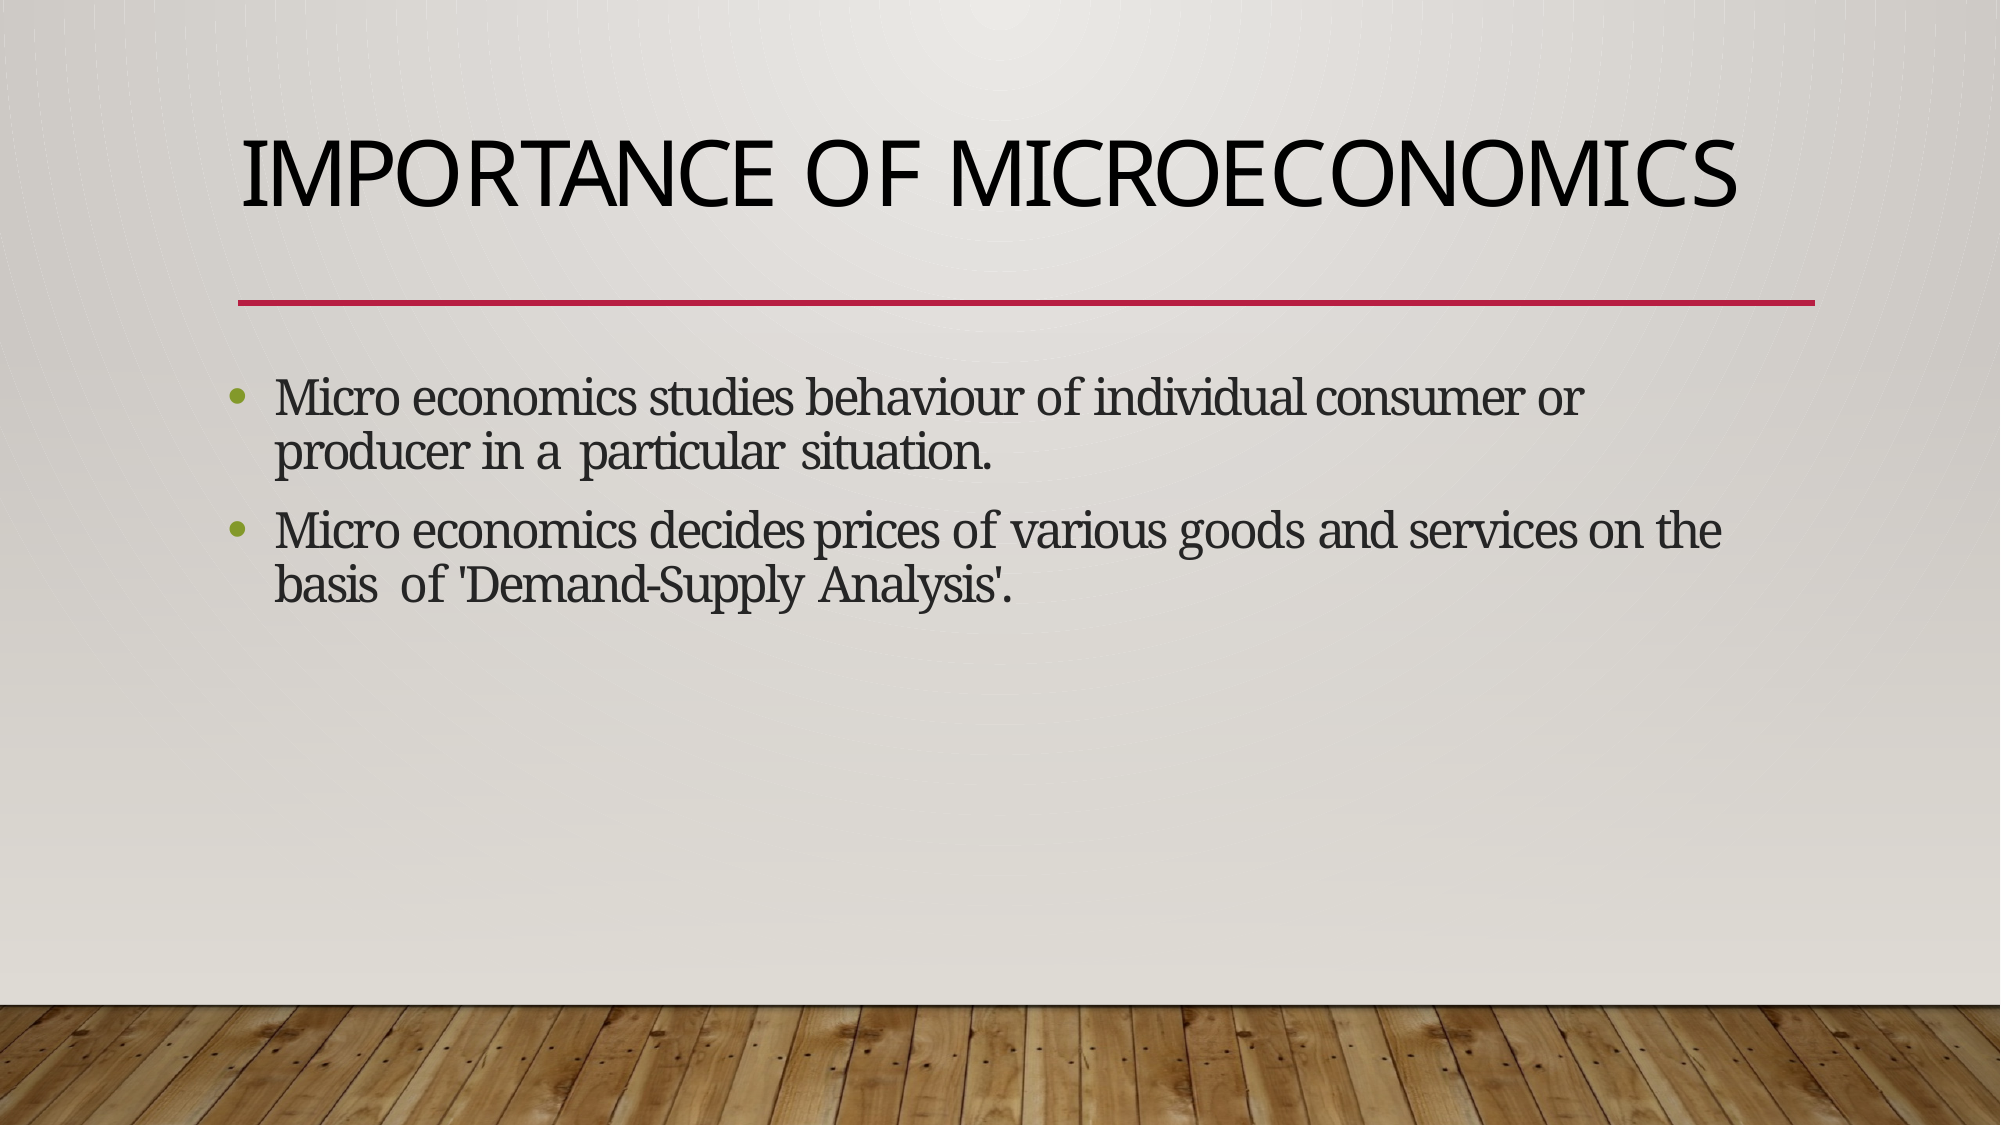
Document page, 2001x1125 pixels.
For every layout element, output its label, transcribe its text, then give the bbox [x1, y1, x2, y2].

title Importance of microeconomics [189, 112, 1790, 303]
text_box Micro economics studies behaviour of individual consumer or producer in a particular situation. Micro economics decides prices of various goods and services on the basis of 'Demand-Supply Analysis'. [225, 362, 1754, 613]
picture [0, 1005, 2000, 1125]
